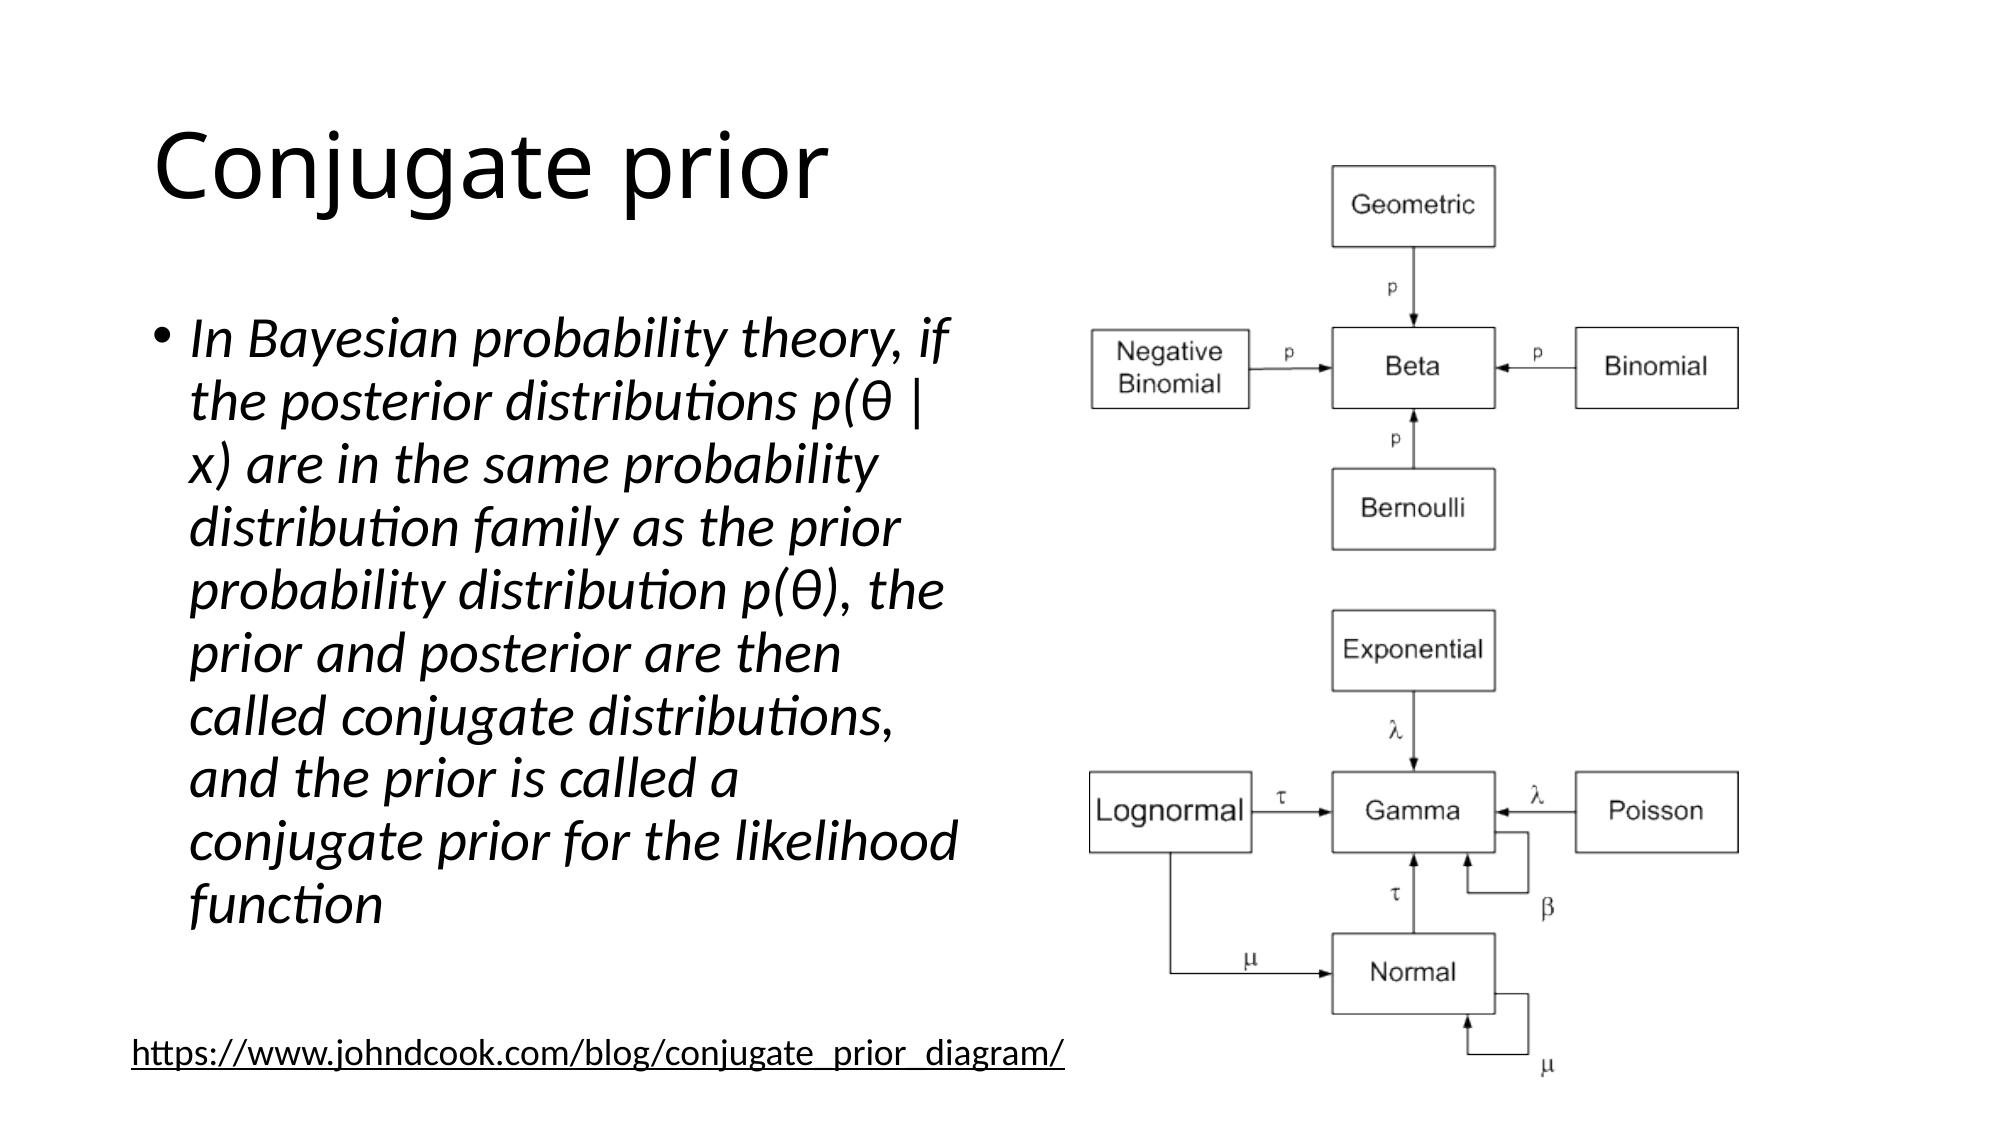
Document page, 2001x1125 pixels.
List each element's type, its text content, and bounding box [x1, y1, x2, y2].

title Conjugate prior [137, 59, 1863, 278]
text_box https://www.johndcook.com/blog/conjugate_prior_diagram/ [116, 1020, 1089, 1081]
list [1089, 165, 1739, 1081]
list In Bayesian probability theory, if the posterior distributions p(θ | x) are in the same probability distribution family as the prior probability distribution p(θ), the prior and posterior are then called conjugate distributions, and the prior is called a conjugate prior for the likelihood function [137, 299, 988, 1014]
